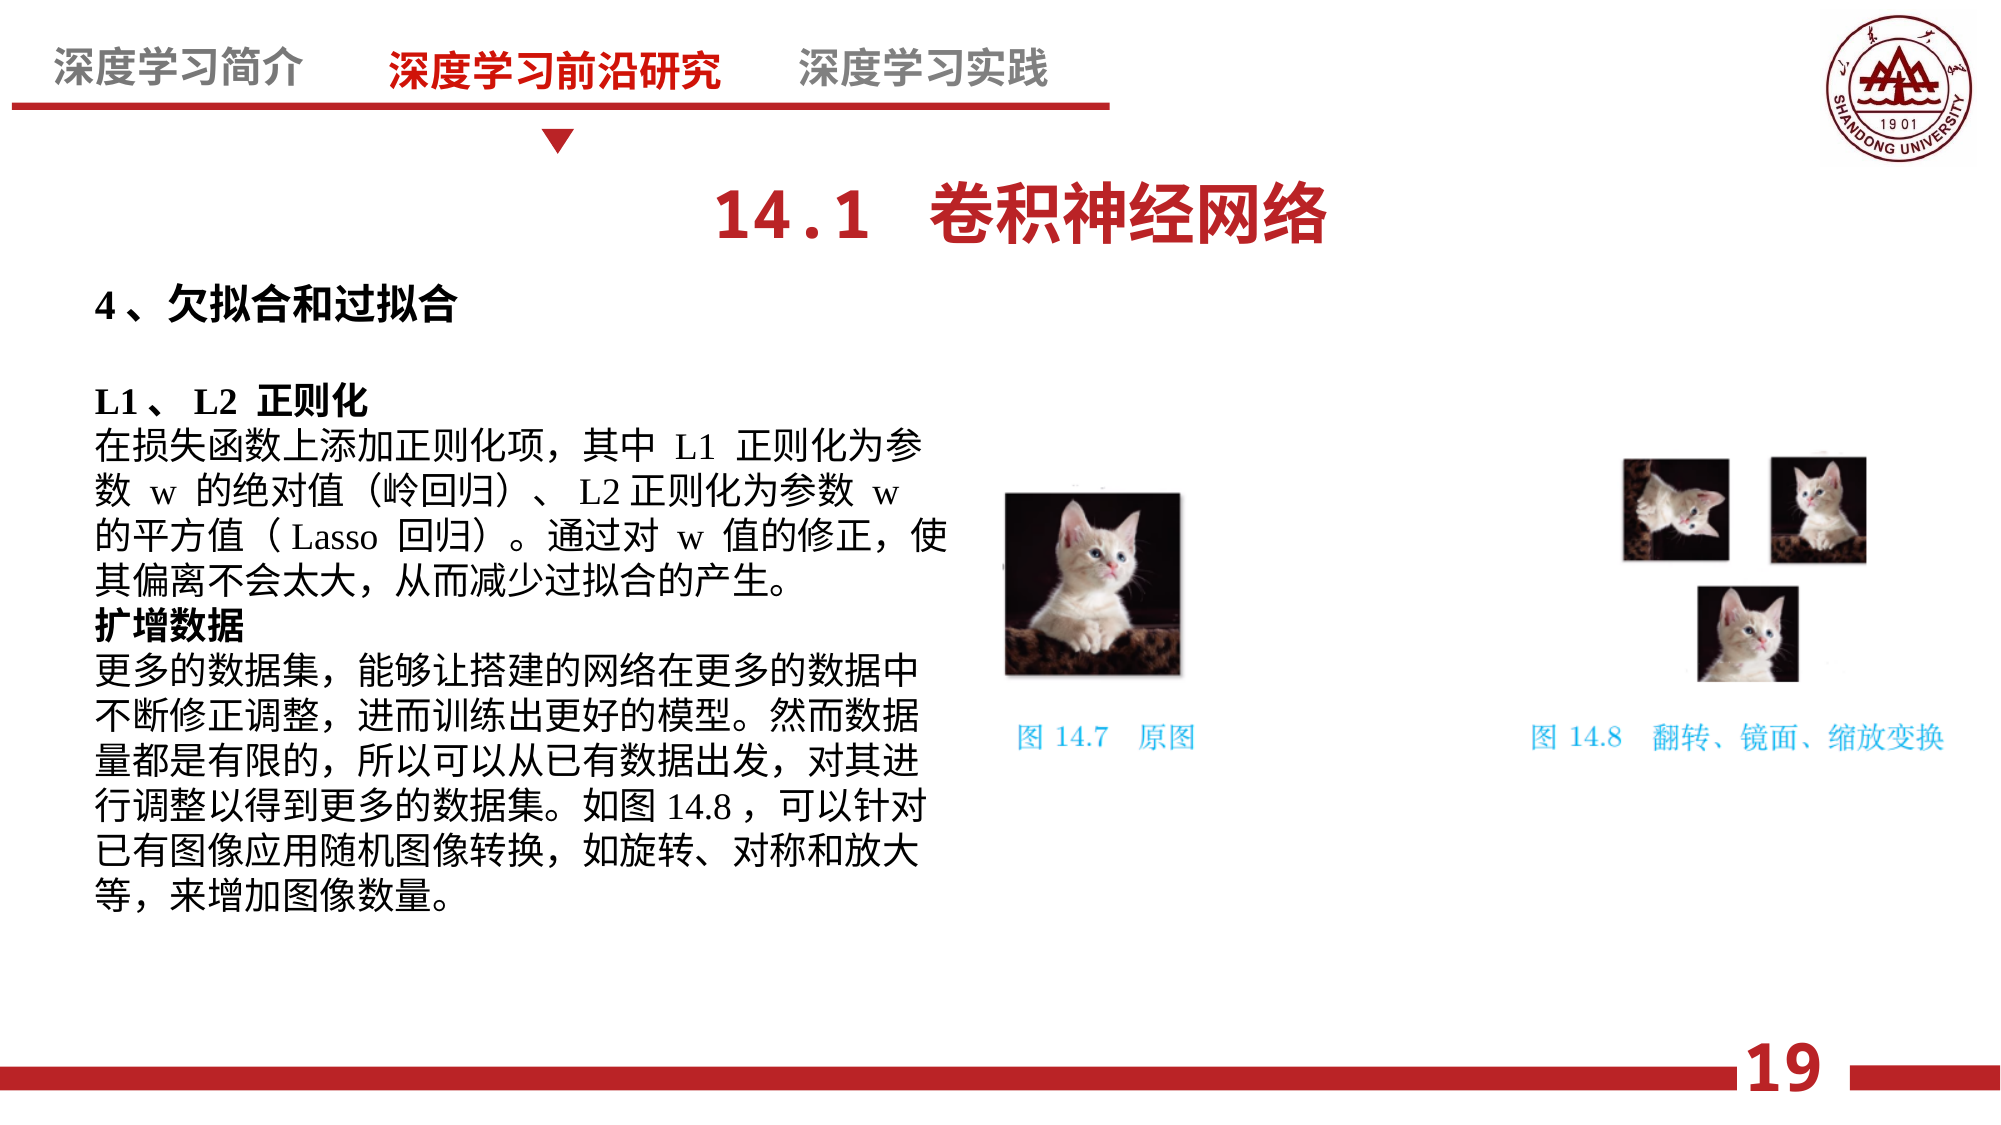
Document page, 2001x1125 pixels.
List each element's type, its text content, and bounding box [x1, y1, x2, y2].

picture [1820, 9, 1977, 167]
text_box 4、欠拟合和过拟合 L1、L2 正则化 在损失函数上添加正则化项，其中 L1 正则化为参数 w 的绝对值（岭回归）、L2正则化为参数 w 的平方值（Lasso 回归）。通过对 w 值的修正，使其偏离不会太大，从而减少过拟合的产生。 扩增数据 更多的数据集，能够让搭建的网络在更多的数据中不断修正调整，进而训练出更好的模型。然而数据量都是有限的，所以可以从已有数据出发，对其进行调整以得到更多的数据集。如图14.8，可以针对已有图像应用随机图像转换，如旋转、对称和放大等，来增加图像数量。 [79, 270, 968, 925]
picture [981, 411, 1958, 790]
text_box 14.1 卷积神经网络 [697, 164, 1344, 259]
